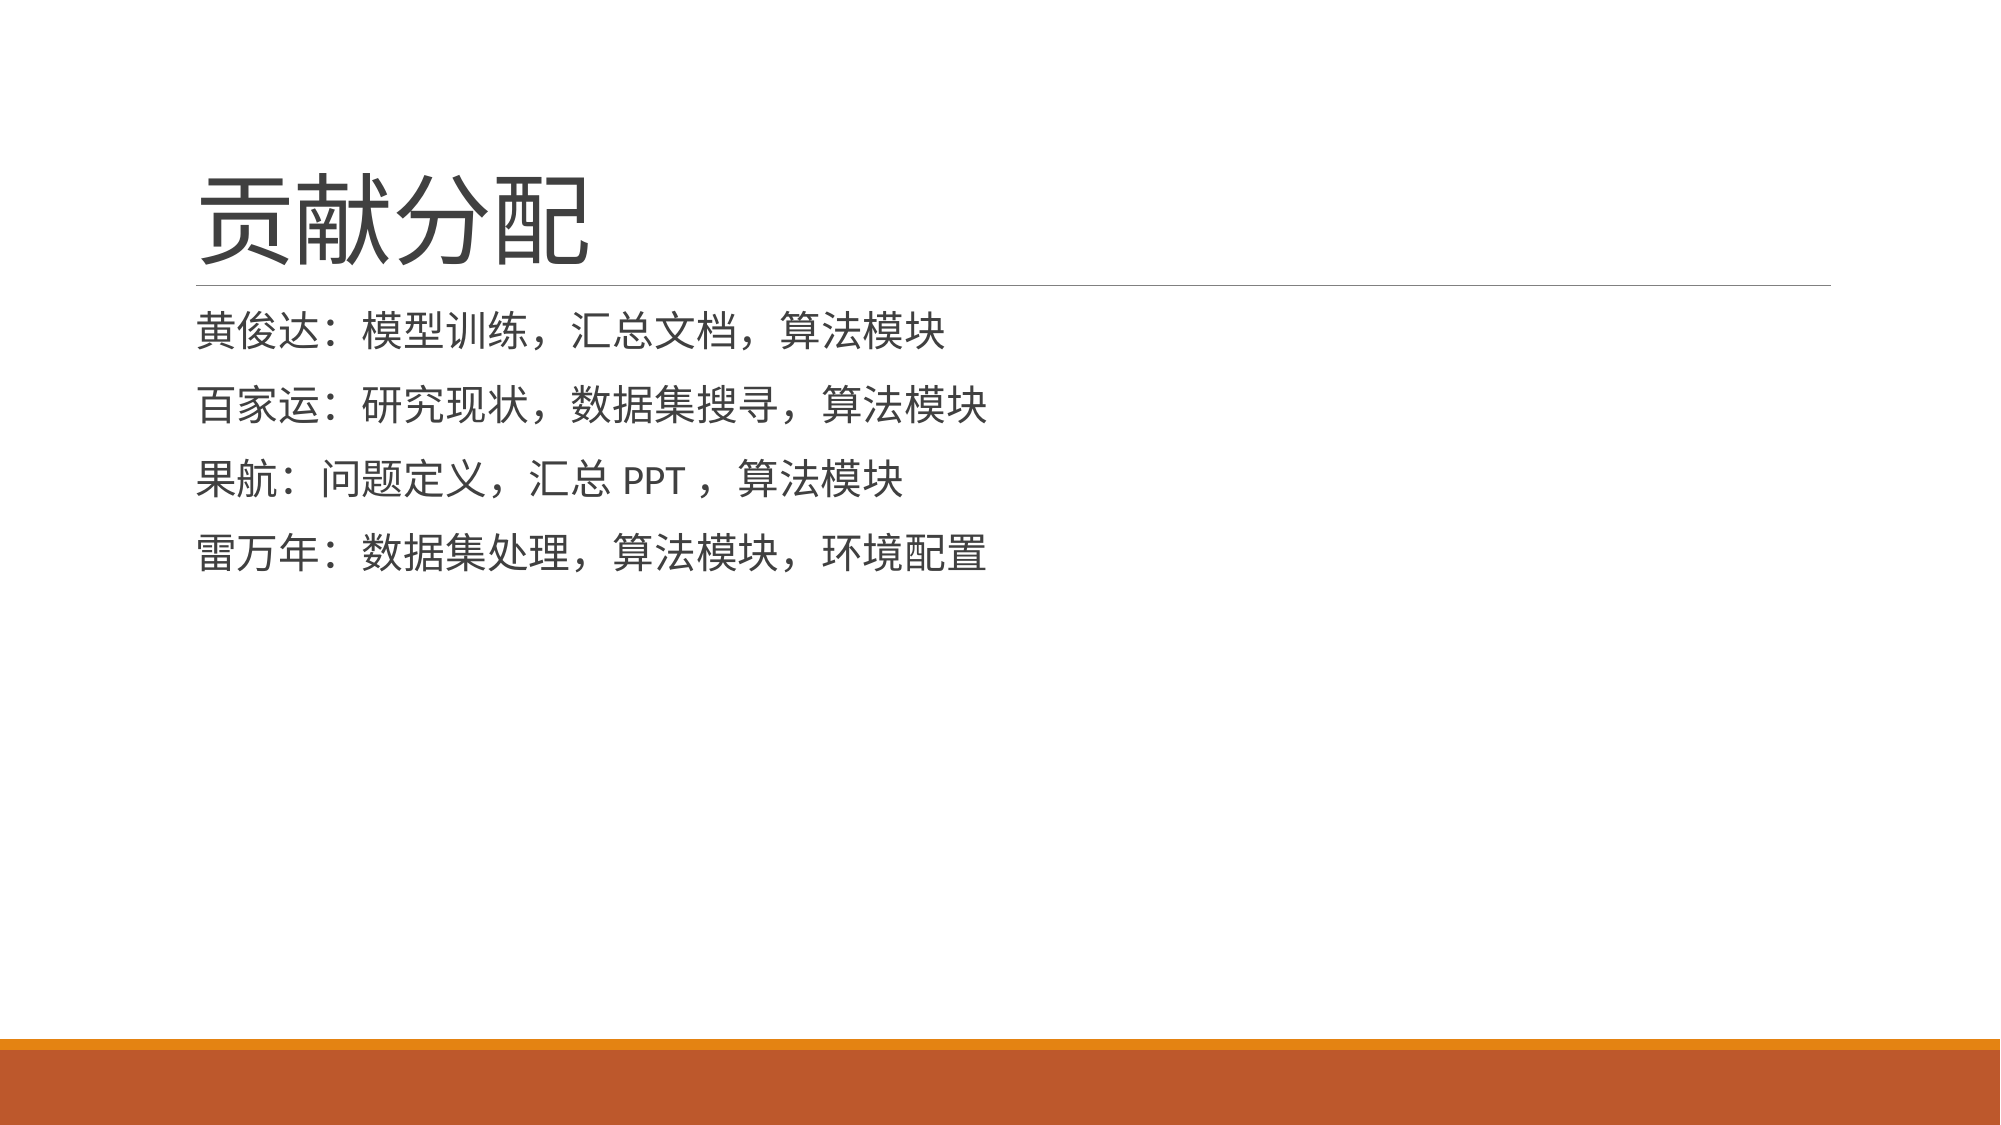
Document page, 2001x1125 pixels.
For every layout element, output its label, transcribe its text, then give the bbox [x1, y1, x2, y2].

title 贡献分配 [180, 47, 1830, 285]
list 黄俊达：模型训练，汇总文档，算法模块 百家运：研究现状，数据集搜寻，算法模块 果航：问题定义，汇总PPT，算法模块 雷万年：数据集处理，算法模块，环境配置 [180, 302, 1830, 963]
